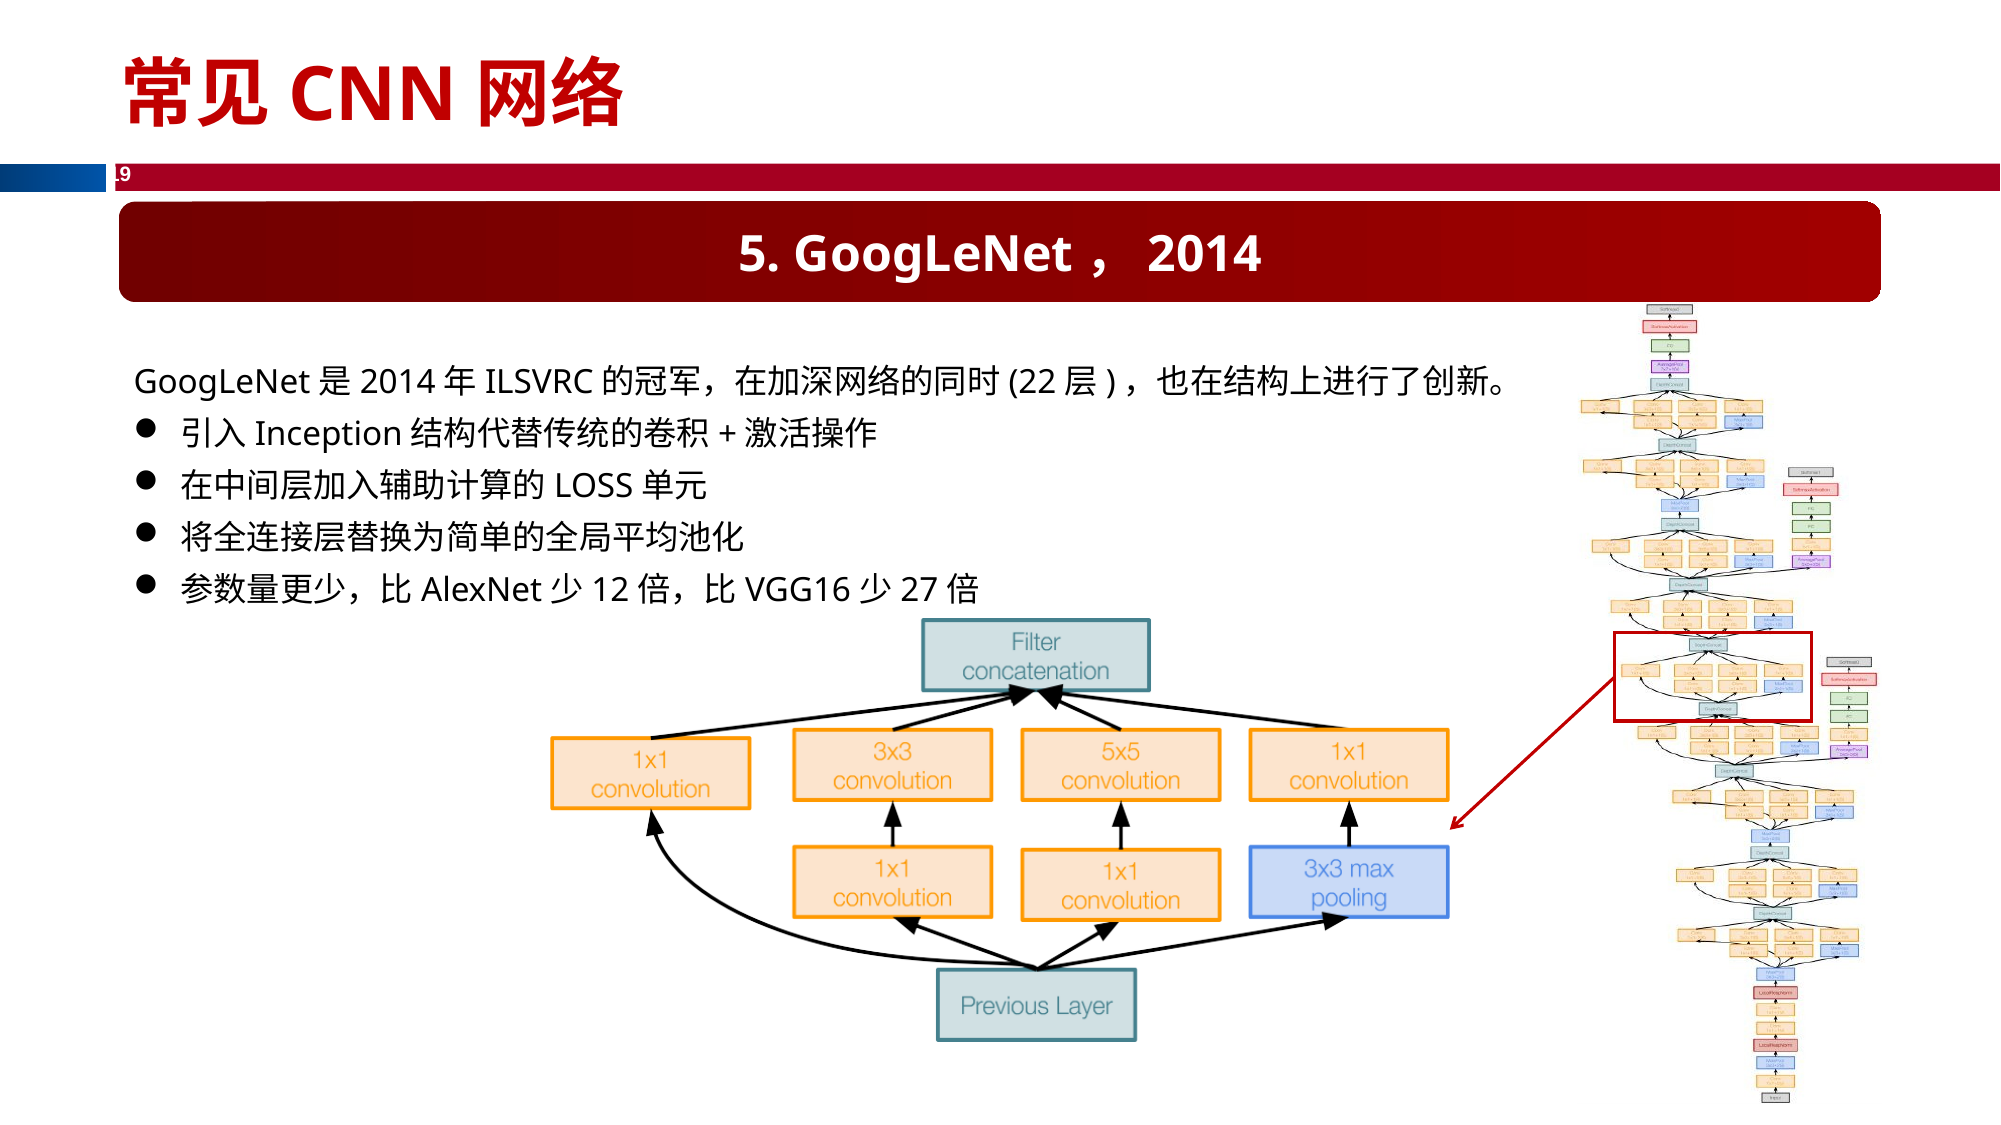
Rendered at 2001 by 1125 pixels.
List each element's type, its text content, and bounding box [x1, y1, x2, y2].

text_box [550, 618, 1450, 1042]
title 常见CNN网络 [105, 18, 1922, 163]
text_box 5. GoogLeNet，2014 [117, 200, 1883, 304]
text_box [1614, 632, 1813, 722]
text_box GoogLeNet是2014年ILSVRC的冠军，在加深网络的同时(22层)，也在结构上进行了创新。 引入Inception结构代替传统的卷积+激活操作 在中间层加入辅助计算的LOSS单元 将全连接层替换为简单的全局平均池化 参数量更少，比AlexNet少12倍，比VGG16少27倍 [118, 340, 1577, 616]
text_box [1577, 302, 1882, 1104]
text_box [1449, 676, 1615, 830]
